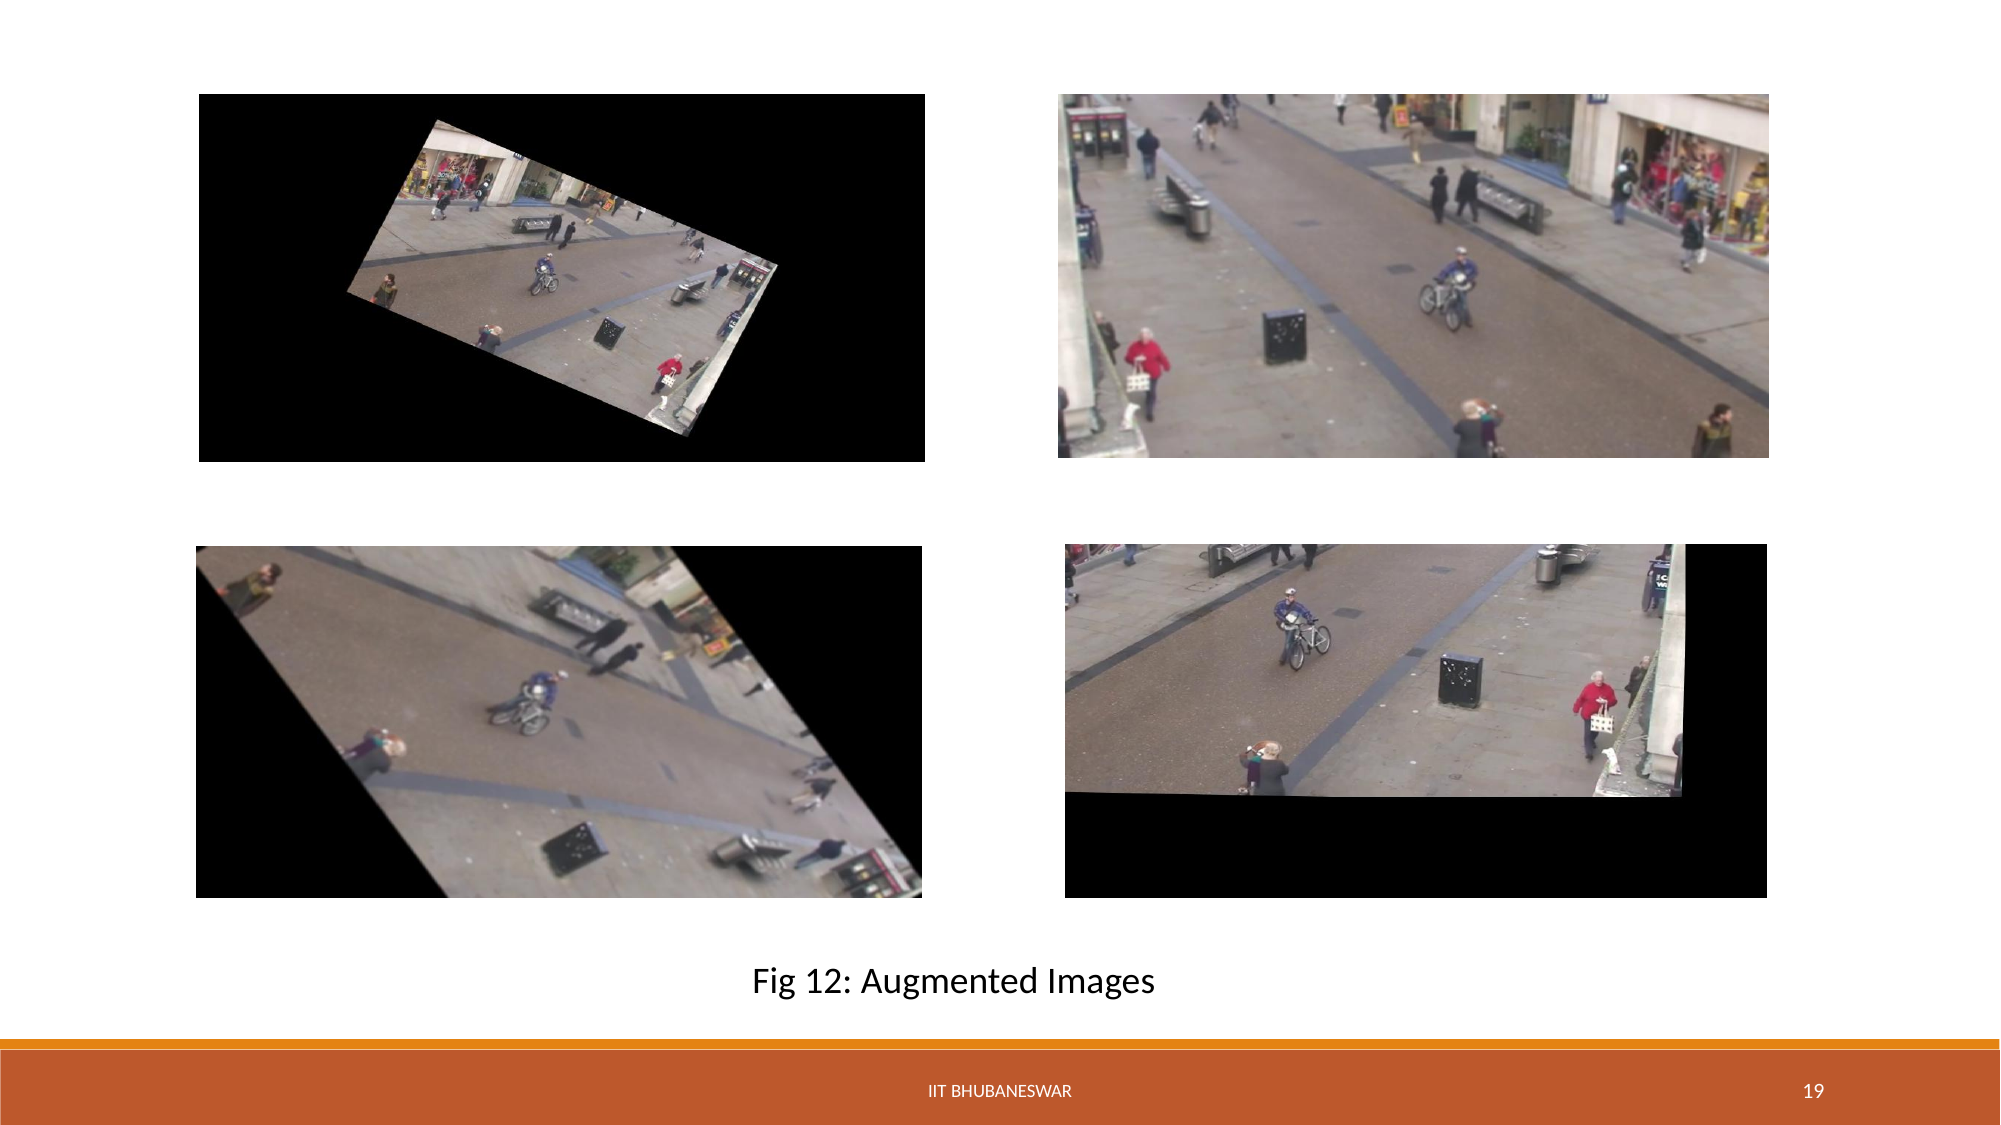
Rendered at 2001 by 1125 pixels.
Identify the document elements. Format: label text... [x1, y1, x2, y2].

footer IIT BHUBANESWAR [604, 1059, 1396, 1120]
text_box Fig 12: Augmented Images [737, 948, 1195, 1009]
picture [195, 545, 922, 899]
slide_number 19 [1624, 1059, 1840, 1120]
picture [1064, 543, 1767, 899]
picture [1057, 93, 1769, 458]
picture [198, 93, 925, 463]
